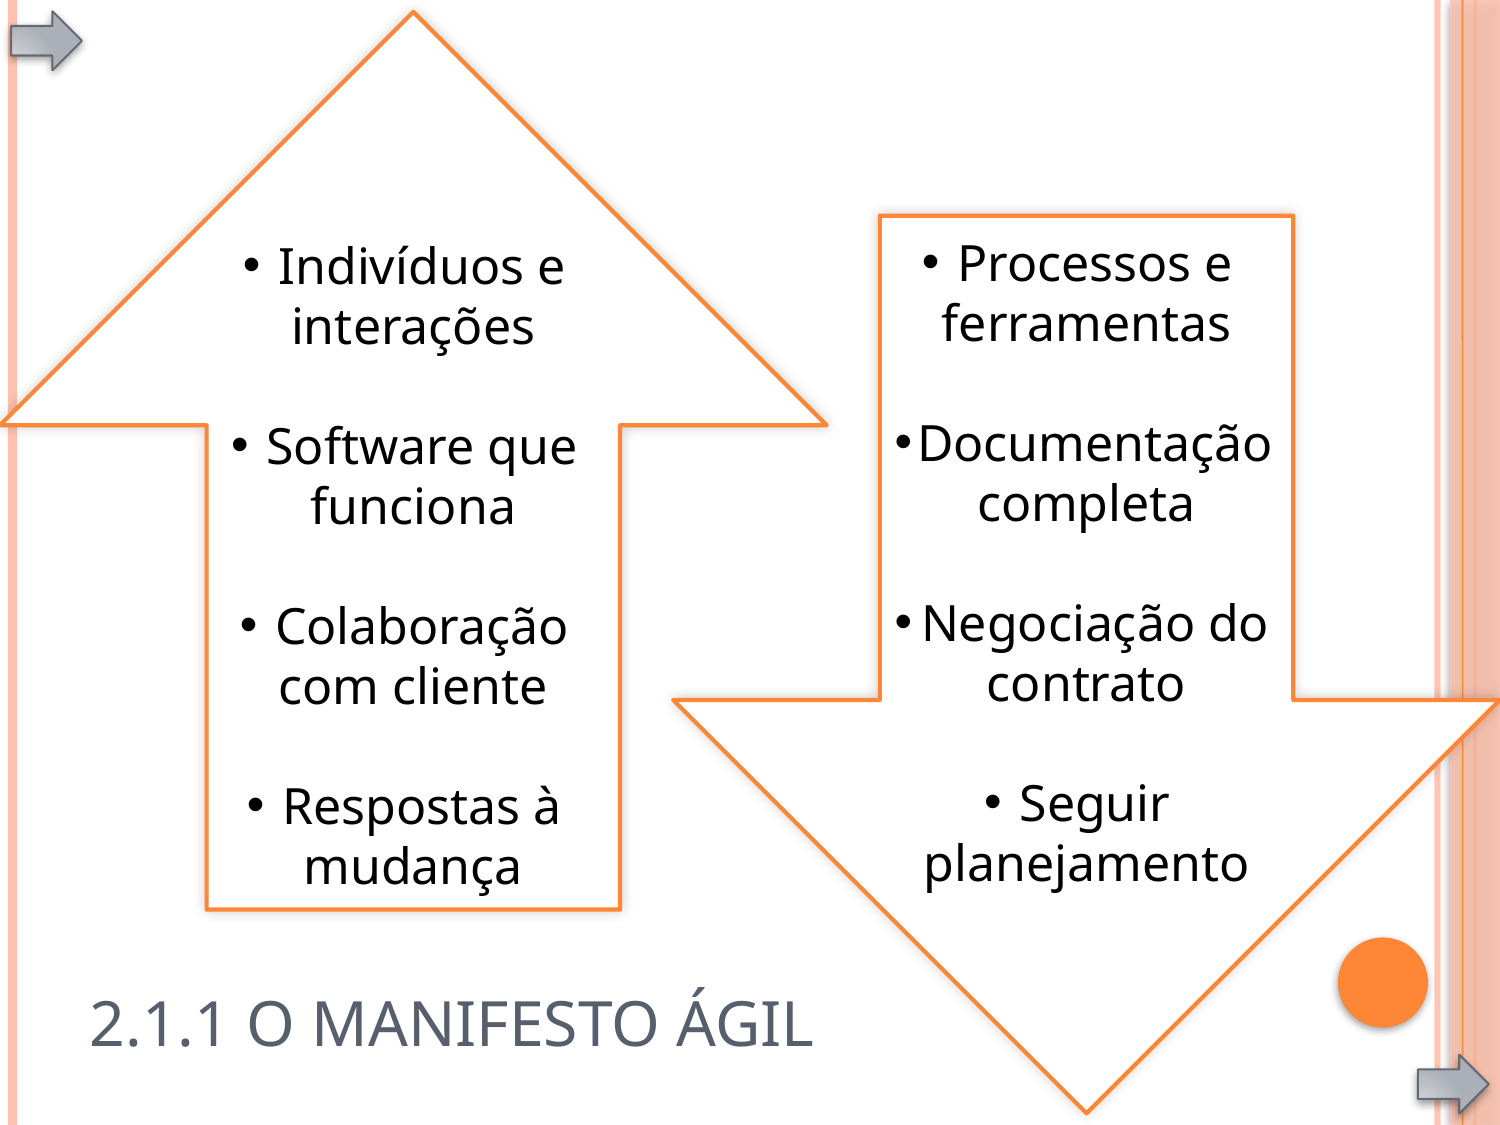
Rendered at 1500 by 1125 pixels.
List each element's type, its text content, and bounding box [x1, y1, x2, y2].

text_box [1416, 1053, 1490, 1115]
text_box [10, 10, 83, 72]
text_box Processos e ferramentas Documentação completa Negociação do contrato Seguir planejamento [671, 213, 1500, 903]
text_box Processos e ferramentas Documentação completa Negociação do contrato Seguir planejamento [1037, 1067, 1136, 1116]
text_box Indivíduos e interações Software que funciona Colaboração com cliente Respostas à mudança [0, 9, 829, 878]
title 2.1.1 O Manifesto Ágil [75, 878, 1300, 1067]
